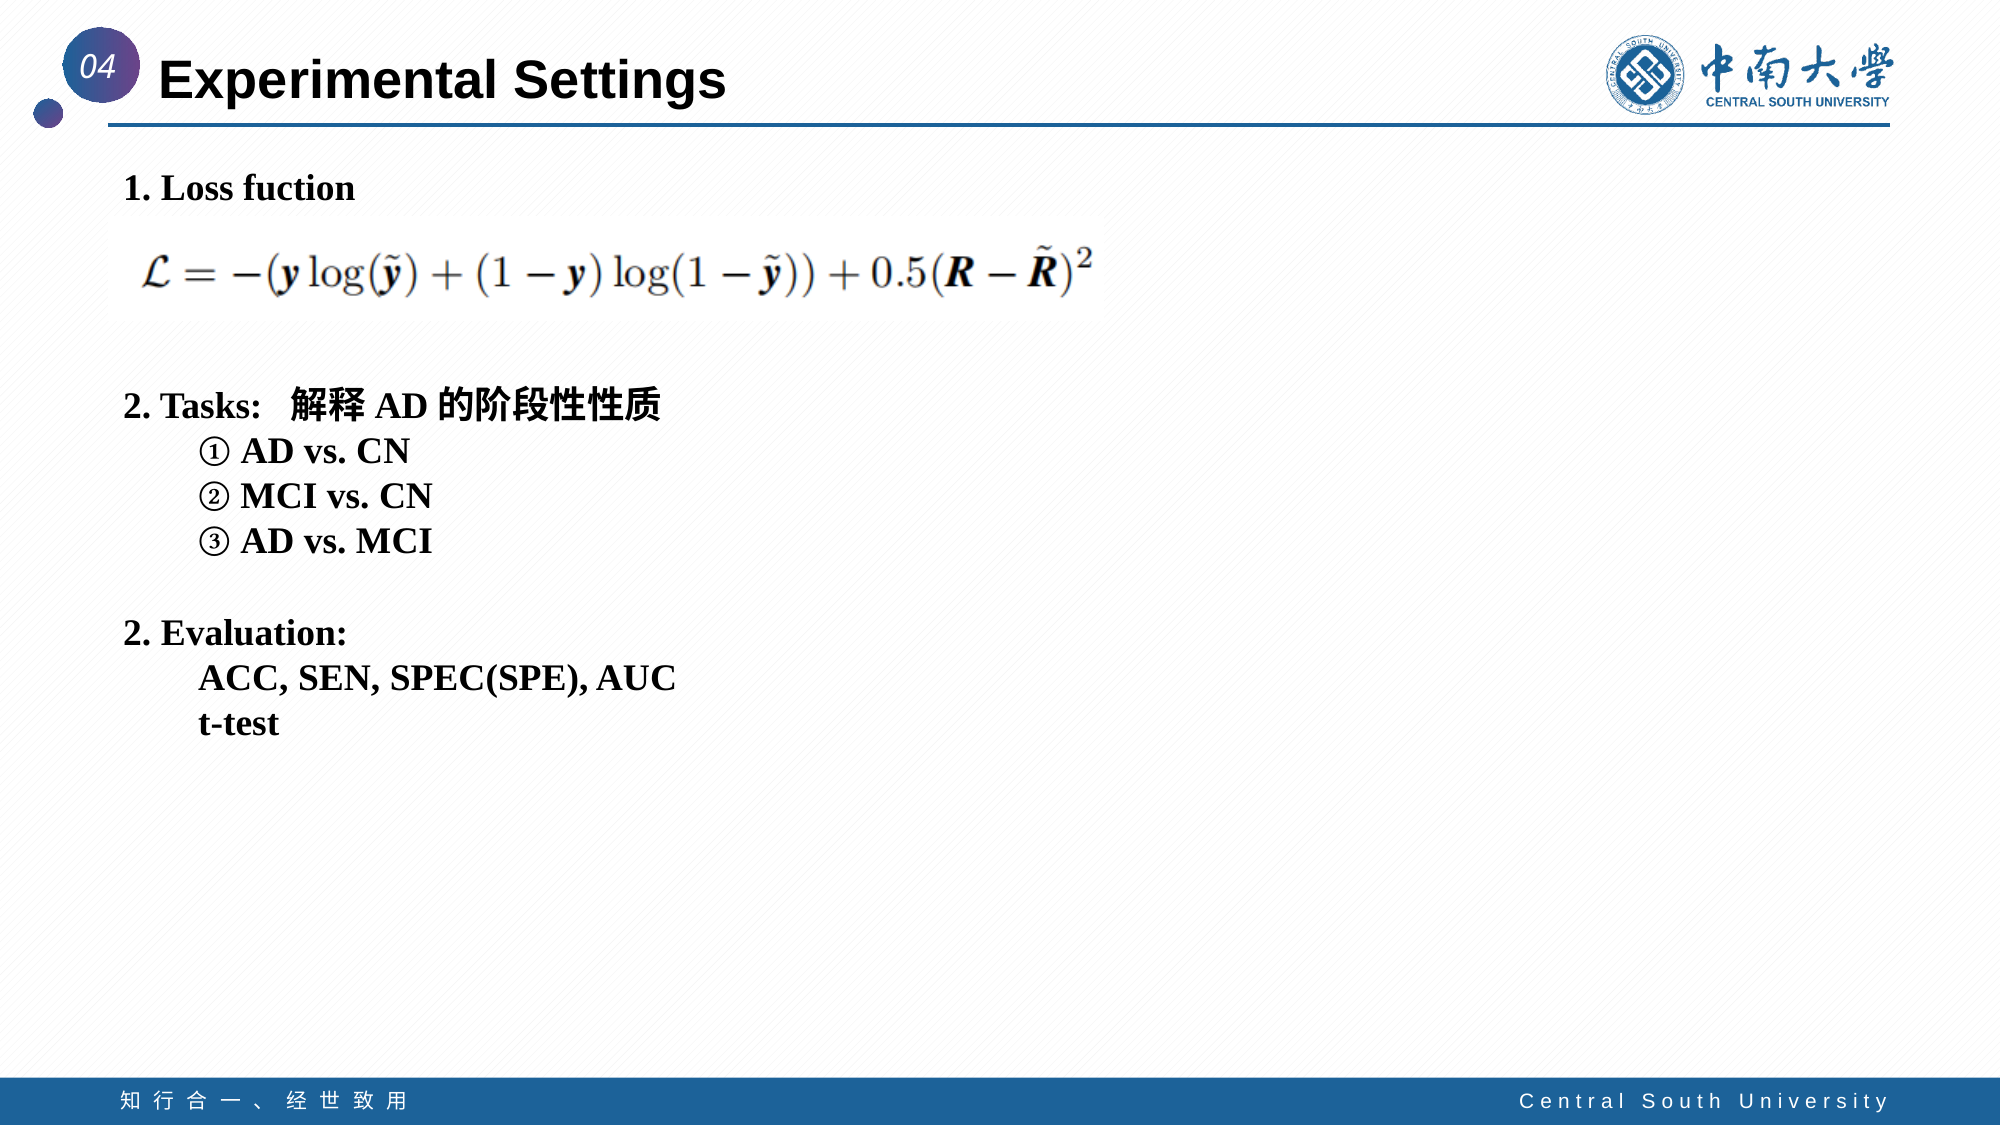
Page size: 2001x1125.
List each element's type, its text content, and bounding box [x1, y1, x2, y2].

text_box Central South University [1504, 1080, 1902, 1120]
text_box 2. Tasks: 解释AD的阶段性性质 ① AD vs. CN ② MCI vs. CN ③ AD vs. MCI [108, 374, 1890, 569]
text_box [0, 1077, 2000, 1125]
picture [108, 216, 1104, 322]
text_box 知行合一、经世致用 [105, 1080, 423, 1120]
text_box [33, 26, 153, 128]
text_box Experimental Settings [158, 0, 1549, 118]
picture [1595, 28, 1907, 121]
text_box 1. Loss fuction [108, 155, 1890, 216]
text_box 2. Evaluation: ACC, SEN, SPEC(SPE), AUC t-test [108, 601, 1890, 751]
